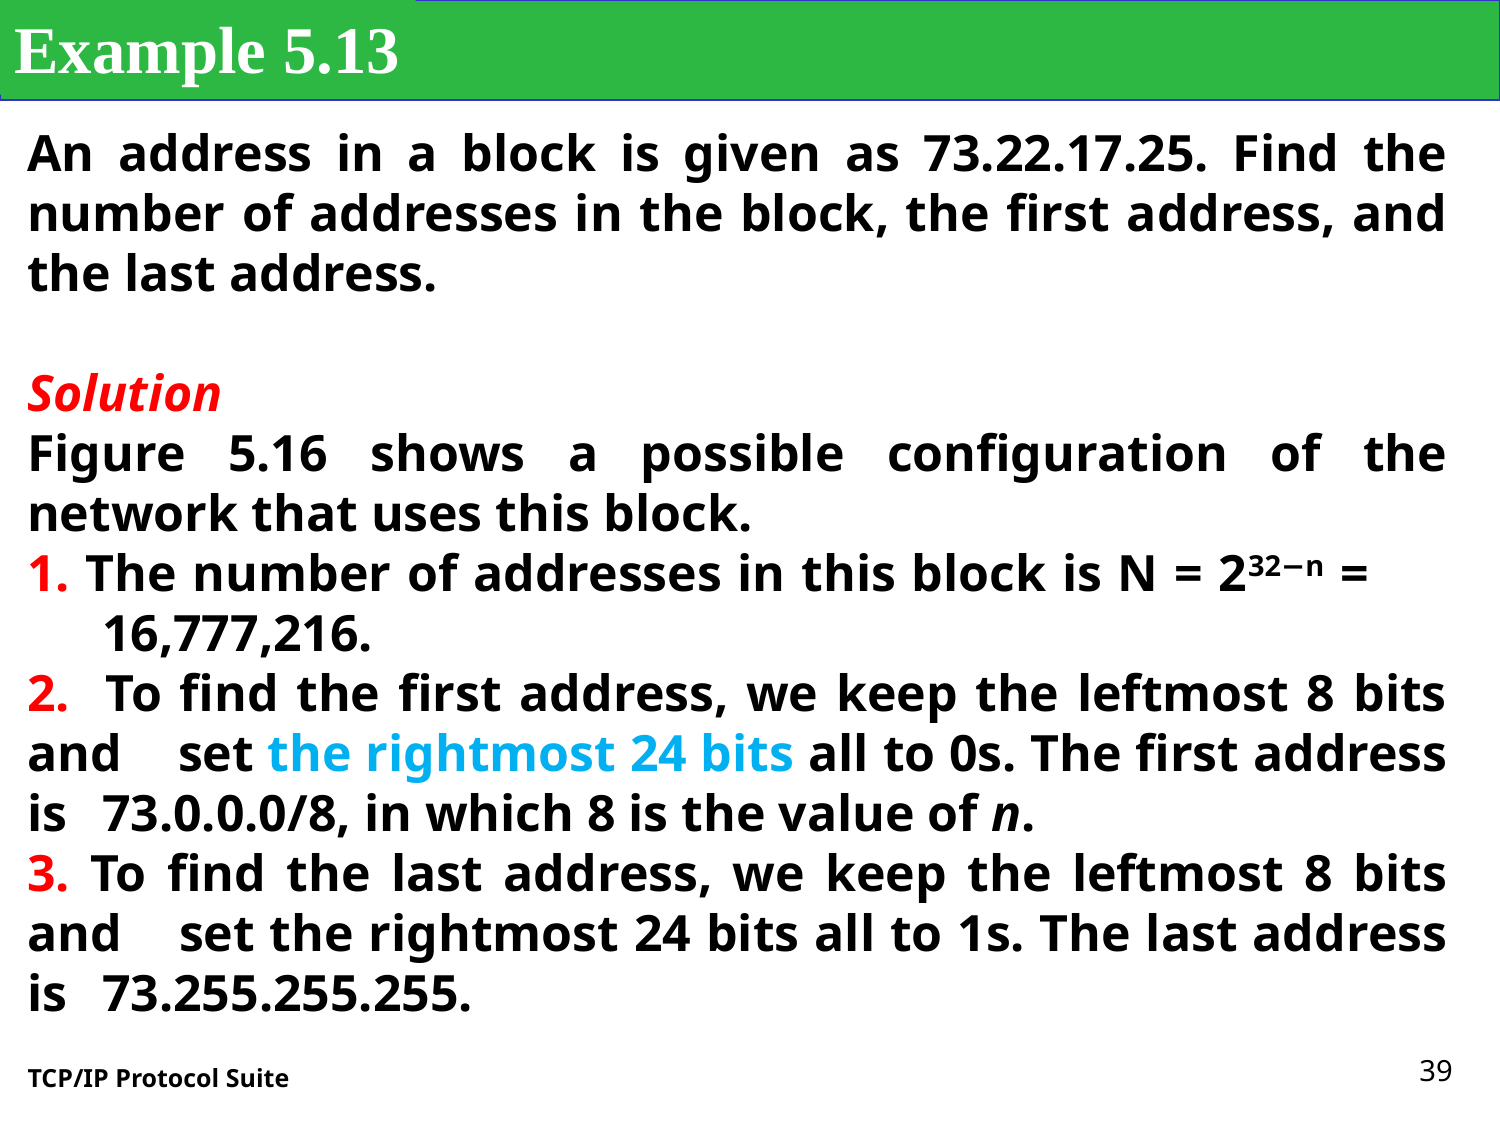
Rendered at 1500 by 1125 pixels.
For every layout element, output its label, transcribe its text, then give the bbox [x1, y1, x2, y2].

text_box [0, 0, 1500, 100]
slide_number 39 [1155, 1024, 1468, 1100]
text_box An address in a block is given as 73.22.17.25. Find the number of addresses in the block, the first address, and the last address. Solution Figure 5.16 shows a possible configuration of the network that uses this block. 1. The number of addresses in this block is N = 232−n = 16,777,216. 2. To find the first address, we keep the leftmost 8 bits and set the rightmost 24 bits all to 0s. The first address is 73.0.0.0/8, in which 8 is the value of n. 3. To find the last address, we keep the leftmost 8 bits and set the rightmost 24 bits all to 1s. The last address is 73.255.255.255. [12, 114, 1463, 1029]
footer TCP/IP Protocol Suite [12, 1029, 488, 1100]
